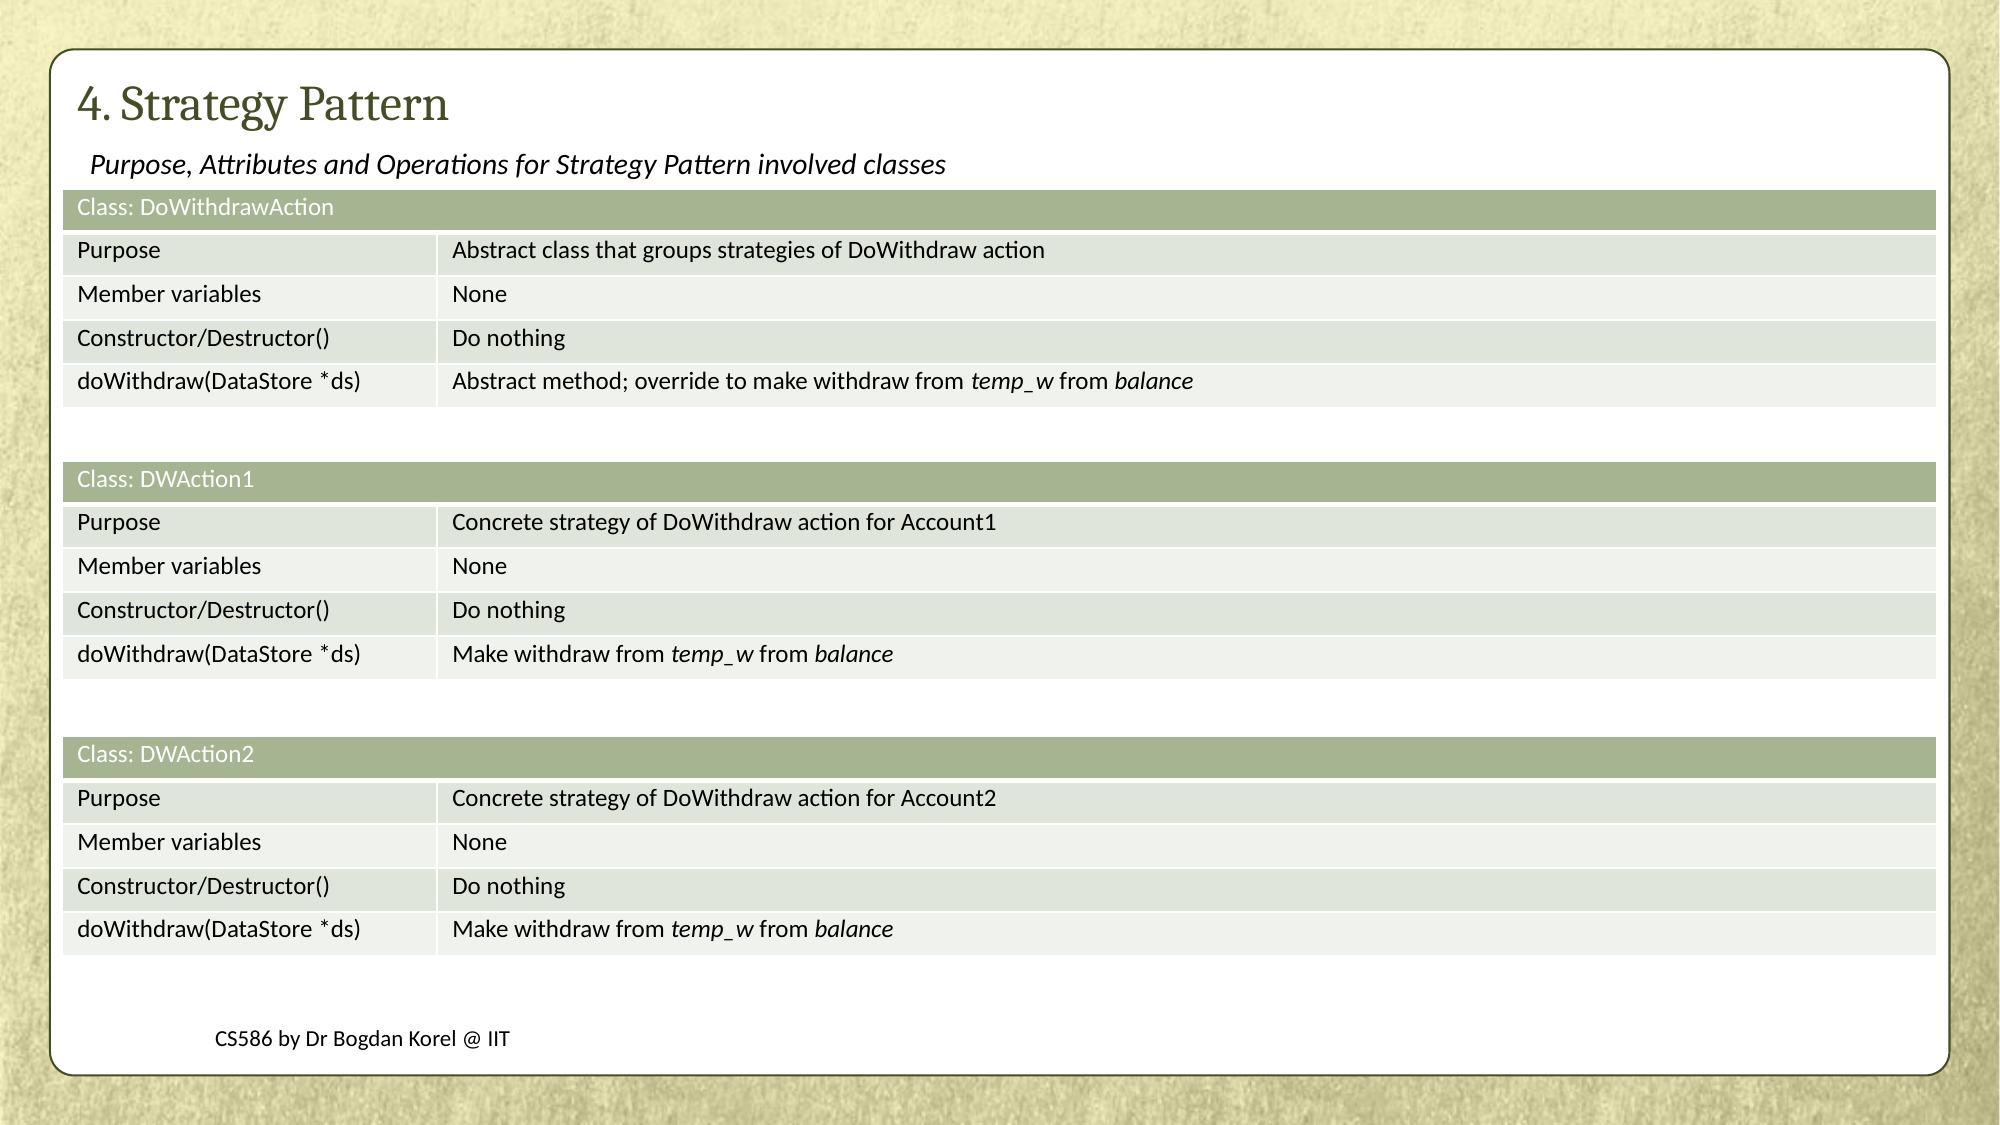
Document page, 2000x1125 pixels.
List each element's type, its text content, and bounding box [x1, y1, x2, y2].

table_cell Do nothing [438, 869, 1936, 911]
table_cell Abstract class that groups strategies of DoWithdraw action [438, 235, 1936, 275]
table_cell Concrete strategy of DoWithdraw action for Account1 [438, 507, 1936, 547]
title 4. Strategy Pattern [62, 62, 1662, 142]
table_cell Purpose [63, 783, 436, 823]
table_cell Constructor/Destructor() [63, 869, 436, 911]
table_cell None [438, 825, 1936, 867]
table_cell Make withdraw from temp_w from balance [438, 637, 1936, 679]
table_cell Abstract method; override to make withdraw from temp_w from balance [438, 365, 1936, 407]
table_cell doWithdraw(DataStore *ds) [63, 913, 436, 955]
footer CS586 by Dr Bogdan Korel @ IIT [199, 1012, 1417, 1063]
table_cell None [438, 277, 1936, 319]
list Purpose, Attributes and Operations for Strategy Pattern involved classes [74, 141, 1812, 188]
table_cell Make withdraw from temp_w from balance [438, 913, 1936, 955]
table_cell doWithdraw(DataStore *ds) [63, 365, 436, 407]
table_cell doWithdraw(DataStore *ds) [63, 637, 436, 679]
table_cell Concrete strategy of DoWithdraw action for Account2 [438, 783, 1936, 823]
table_cell Constructor/Destructor() [63, 593, 436, 635]
table_cell Do nothing [438, 321, 1936, 363]
table_header Class: DoWithdrawAction [63, 190, 1936, 230]
table_cell Member variables [63, 277, 436, 319]
table_cell Member variables [63, 825, 436, 867]
table_header Class: DWAction2 [63, 737, 1936, 778]
table_cell Member variables [63, 549, 436, 591]
table_cell Constructor/Destructor() [63, 321, 436, 363]
table_cell Do nothing [438, 593, 1936, 635]
table_cell None [438, 549, 1936, 591]
table_cell Purpose [63, 235, 436, 275]
table_header Class: DWAction1 [63, 462, 1936, 502]
table_cell Purpose [63, 507, 436, 547]
